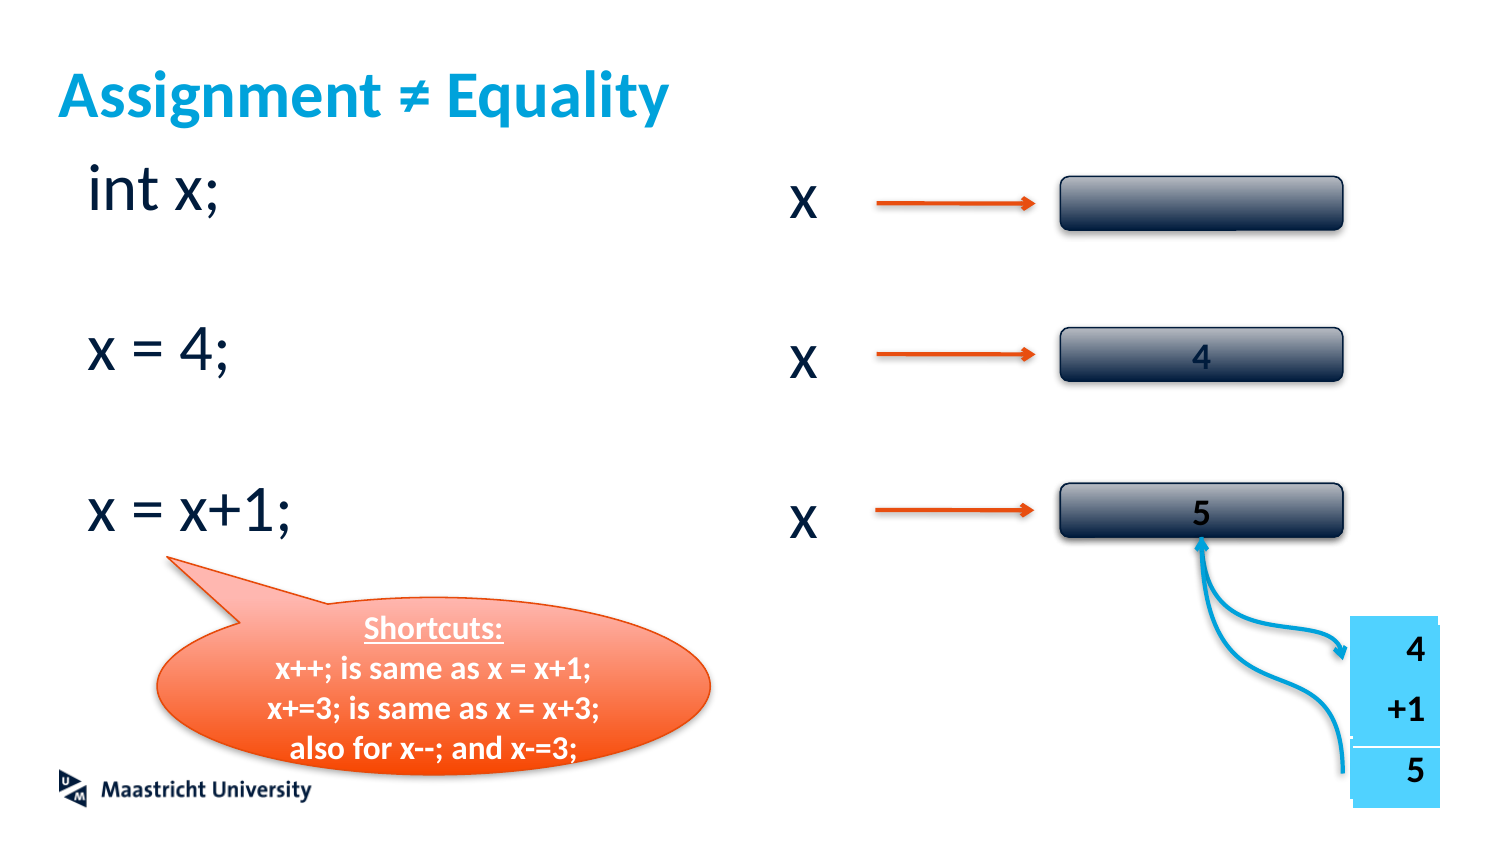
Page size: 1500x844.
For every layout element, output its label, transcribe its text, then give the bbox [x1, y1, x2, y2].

text_box Shortcuts: x++; is same as x = x+1; x+=3; is same as x = x+3; also for x--; and x-=3; [156, 556, 712, 776]
text_box [1059, 175, 1344, 231]
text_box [1210, 527, 1334, 582]
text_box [1153, 584, 1391, 727]
table_header 4 [1395, 625, 1440, 686]
text_box 5 [1059, 482, 1344, 538]
table_cell +1 [1353, 686, 1440, 746]
title Assignment ≠ Equality [59, 50, 1425, 144]
list int x; x = 4; x = x+1; [87, 143, 750, 844]
text_box x x x [774, 143, 1438, 844]
text_box 4 [1059, 326, 1344, 382]
table_cell 5 [1353, 748, 1440, 808]
